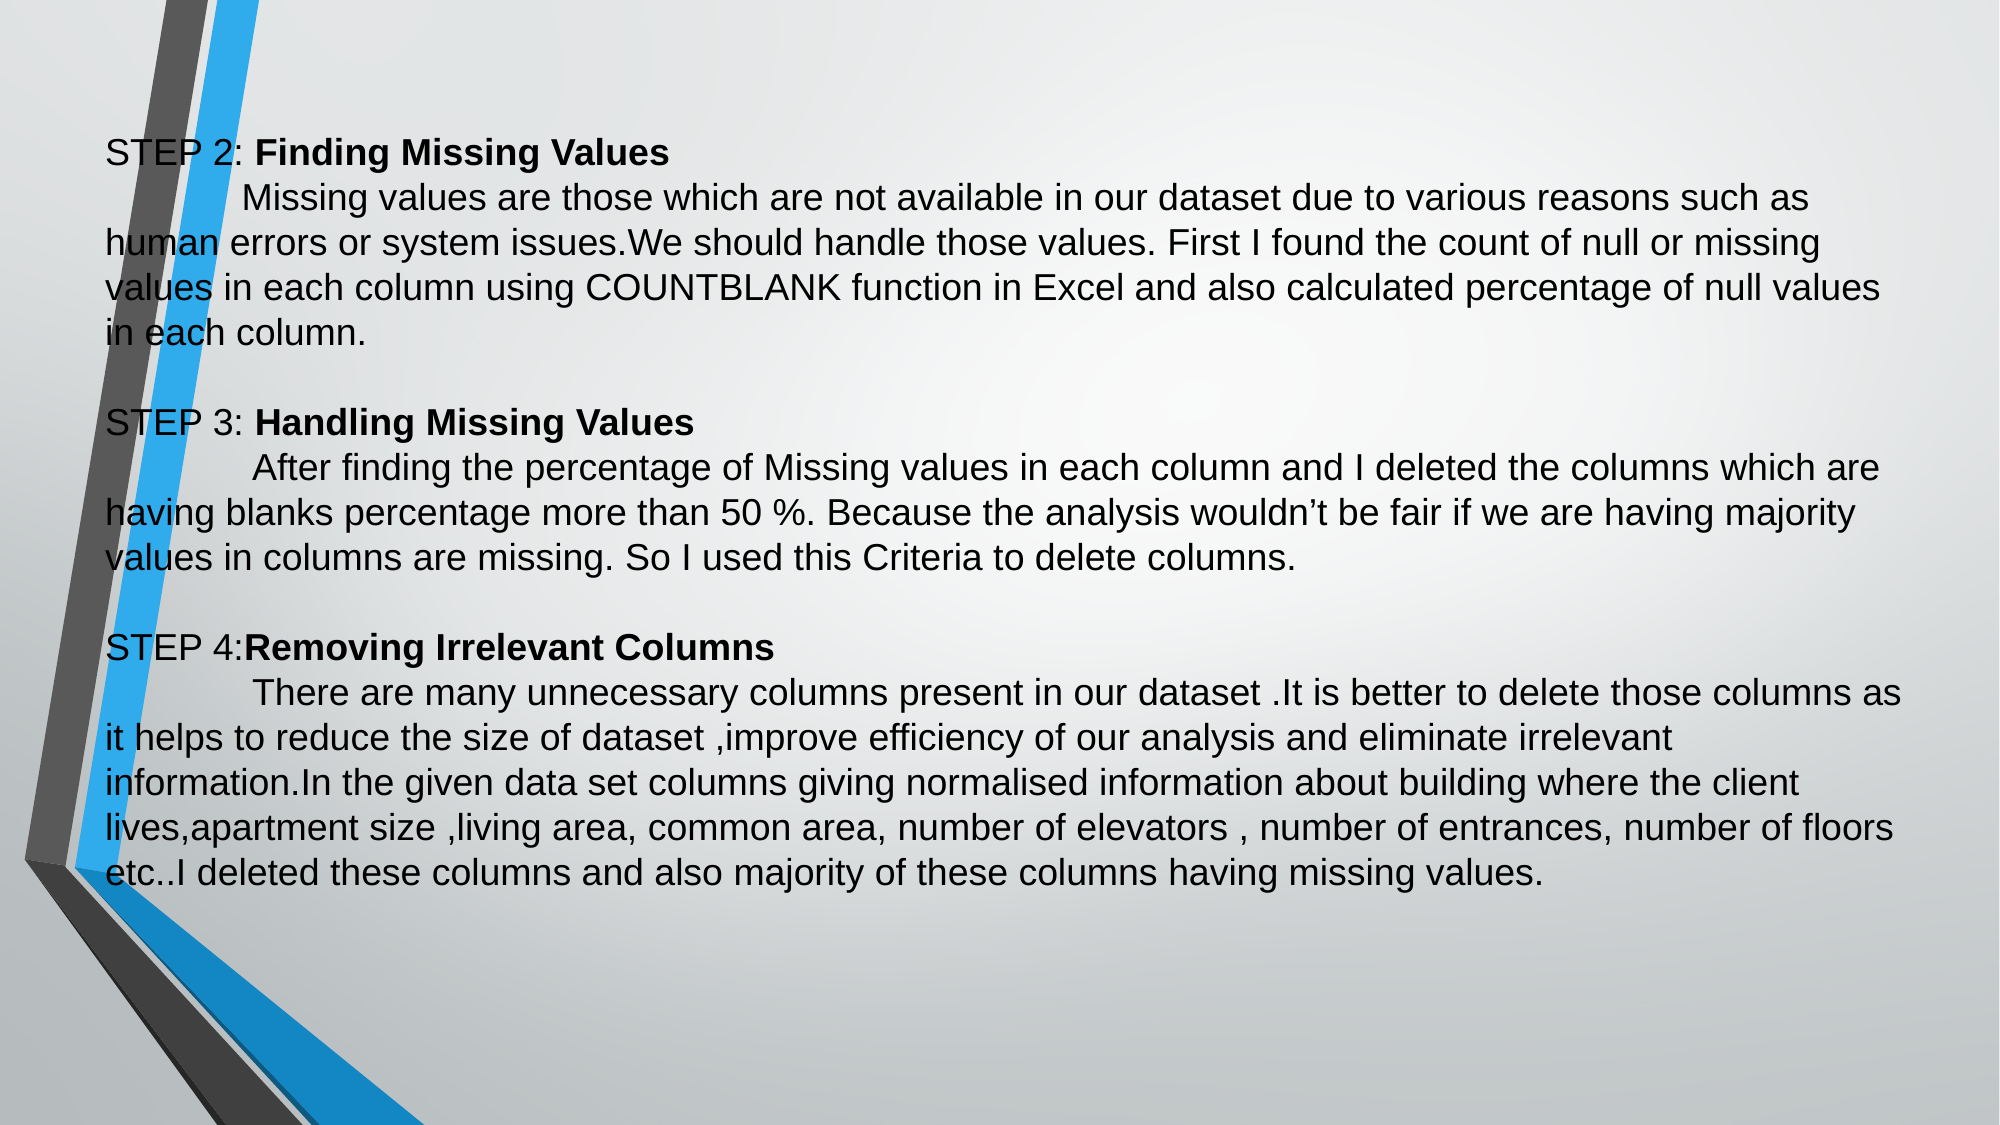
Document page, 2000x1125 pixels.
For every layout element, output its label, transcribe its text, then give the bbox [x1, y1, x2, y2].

text_box STEP 2: Finding Missing Values Missing values are those which are not available in our dataset due to various reasons such as human errors or system issues.We should handle those values. First I found the count of null or missing values in each column using COUNTBLANK function in Excel and also calculated percentage of null values in each column. STEP 3: Handling Missing Values After finding the percentage of Missing values in each column and I deleted the columns which are having blanks percentage more than 50 %. Because the analysis wouldn’t be fair if we are having majority values in columns are missing. So I used this Criteria to delete columns. STEP 4:Removing Irrelevant Columns There are many unnecessary columns present in our dataset .It is better to delete those columns as it helps to reduce the size of dataset ,improve efficiency of our analysis and eliminate irrelevant information.In the given data set columns giving normalised information about building where the client lives,apartment size ,living area, common area, number of elevators , number of entrances, number of floors etc..I deleted these columns and also majority of these columns having missing values. [90, 30, 1922, 991]
